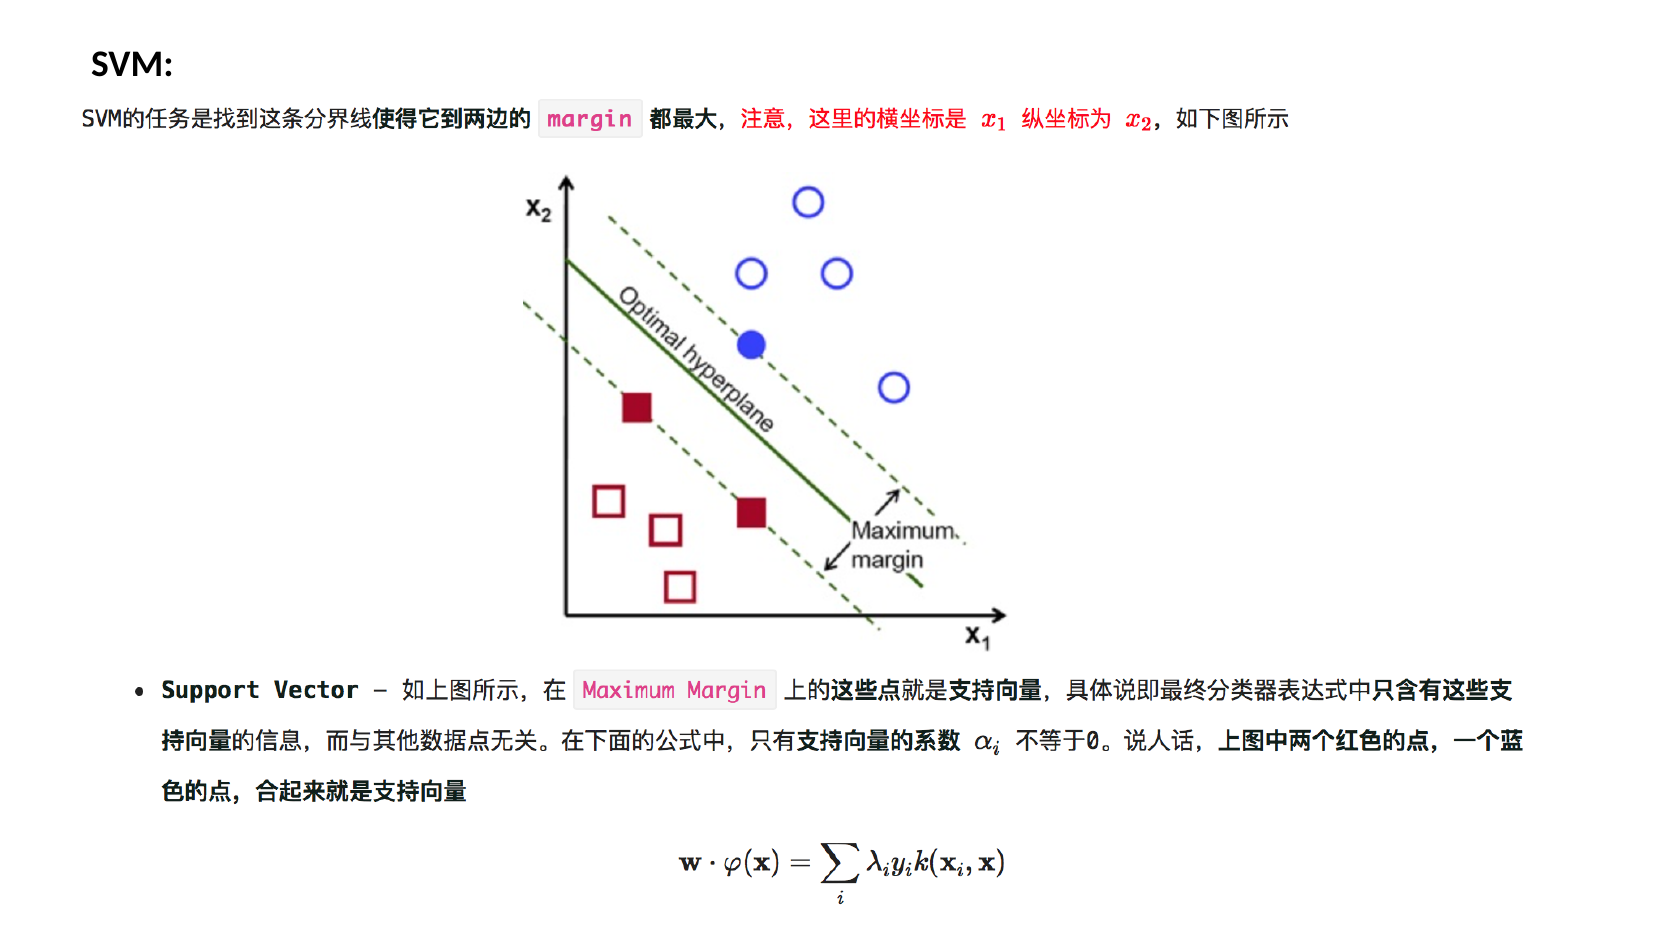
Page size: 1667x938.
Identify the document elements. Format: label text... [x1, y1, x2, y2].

picture [76, 92, 1533, 919]
text_box SVM: [76, 31, 1546, 92]
